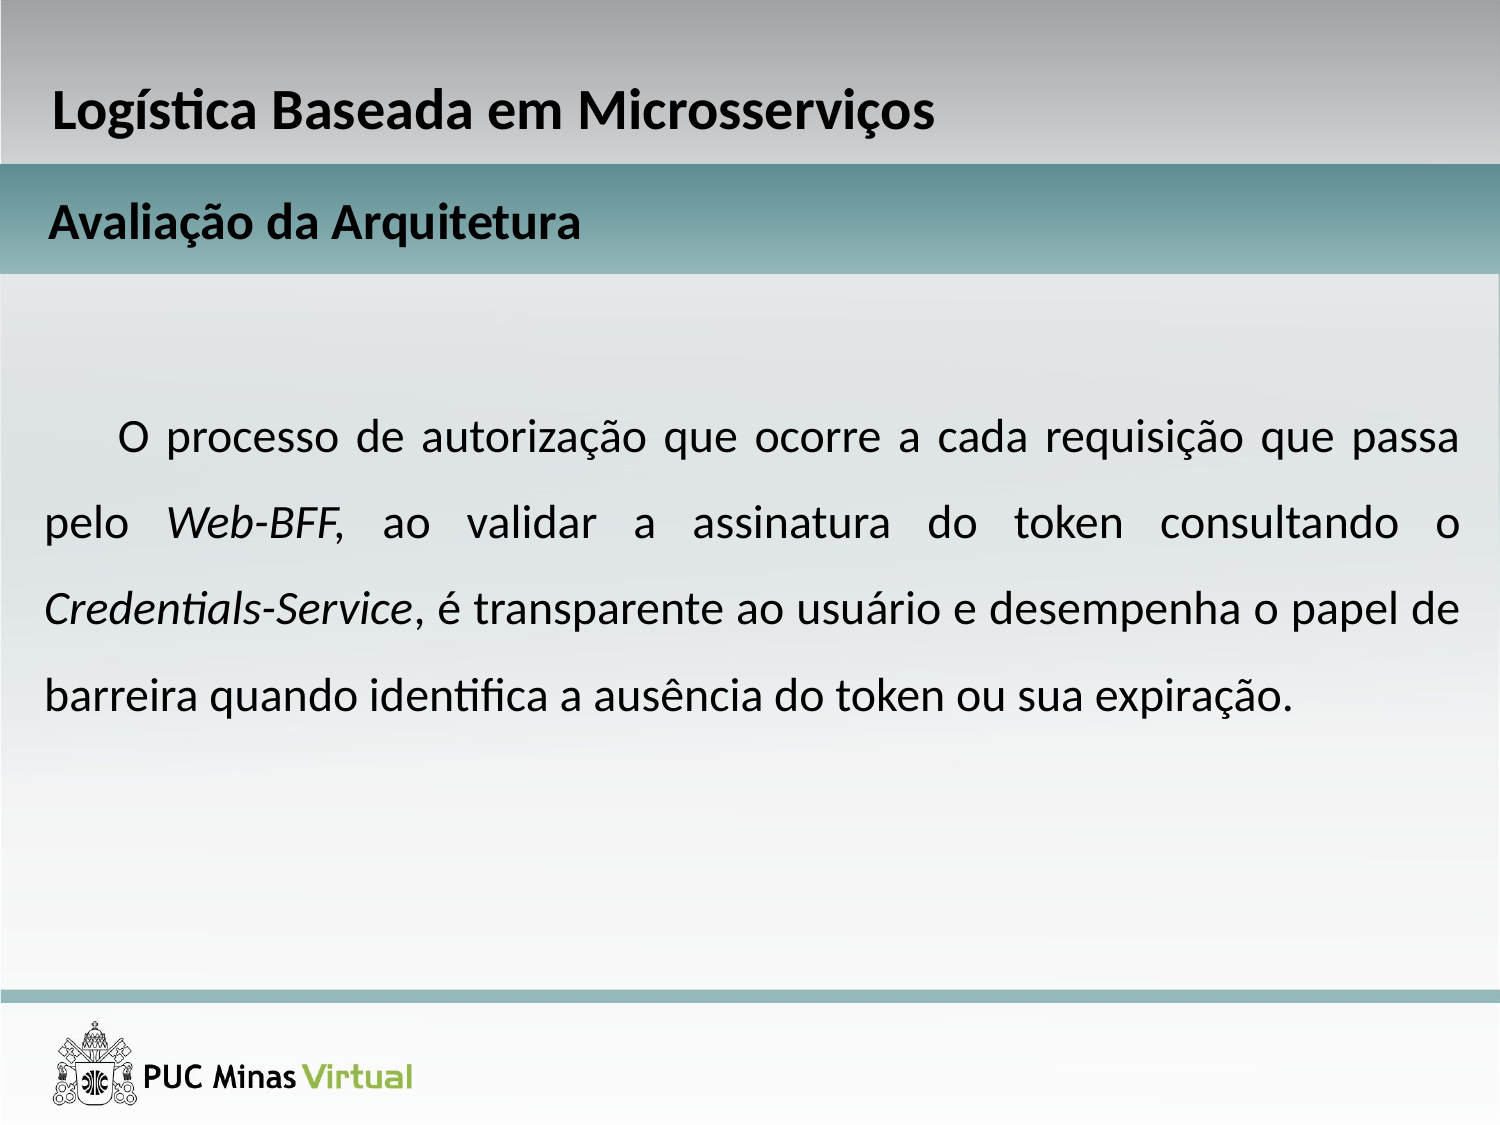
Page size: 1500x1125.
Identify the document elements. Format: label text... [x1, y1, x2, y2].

picture [0, 275, 1500, 1125]
picture [0, 0, 1500, 162]
text_box O processo de autorização que ocorre a cada requisição que passa pelo Web-BFF, ao validar a assinatura do token consultando o Credentials-Service, é transparente ao usuário e desempenha o papel de barreira quando identifica a ausência do token ou sua expiração. [29, 290, 1478, 967]
text_box Logística Baseada em Microsserviços [37, 75, 1486, 149]
text_box Avaliação da Arquitetura [33, 180, 1467, 258]
text_box [0, 162, 1500, 275]
